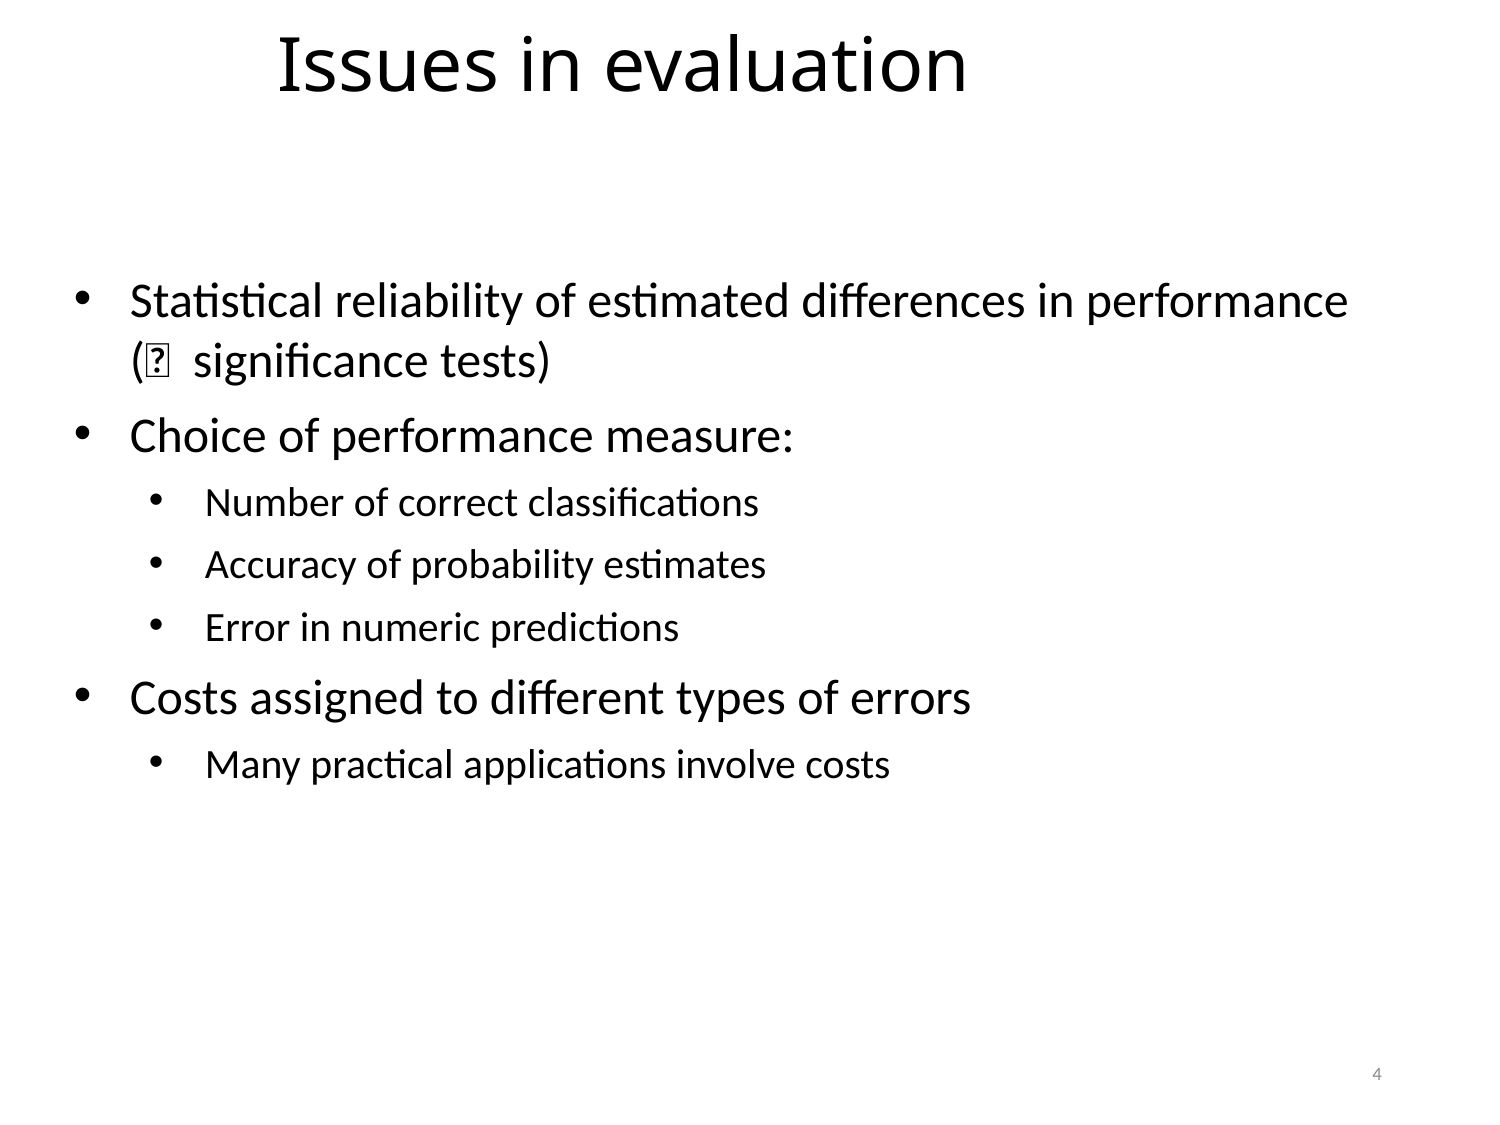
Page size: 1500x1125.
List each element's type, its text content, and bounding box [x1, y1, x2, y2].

title Issues in evaluation [262, 0, 1500, 148]
slide_number 4 [1059, 1042, 1397, 1103]
text_box Statistical reliability of estimated differences in performance ( significance tests) Choice of performance measure: Number of correct classifications Accuracy of probability estimates Error in numeric predictions Costs assigned to different types of errors Many practical applications involve costs [58, 260, 1388, 794]
